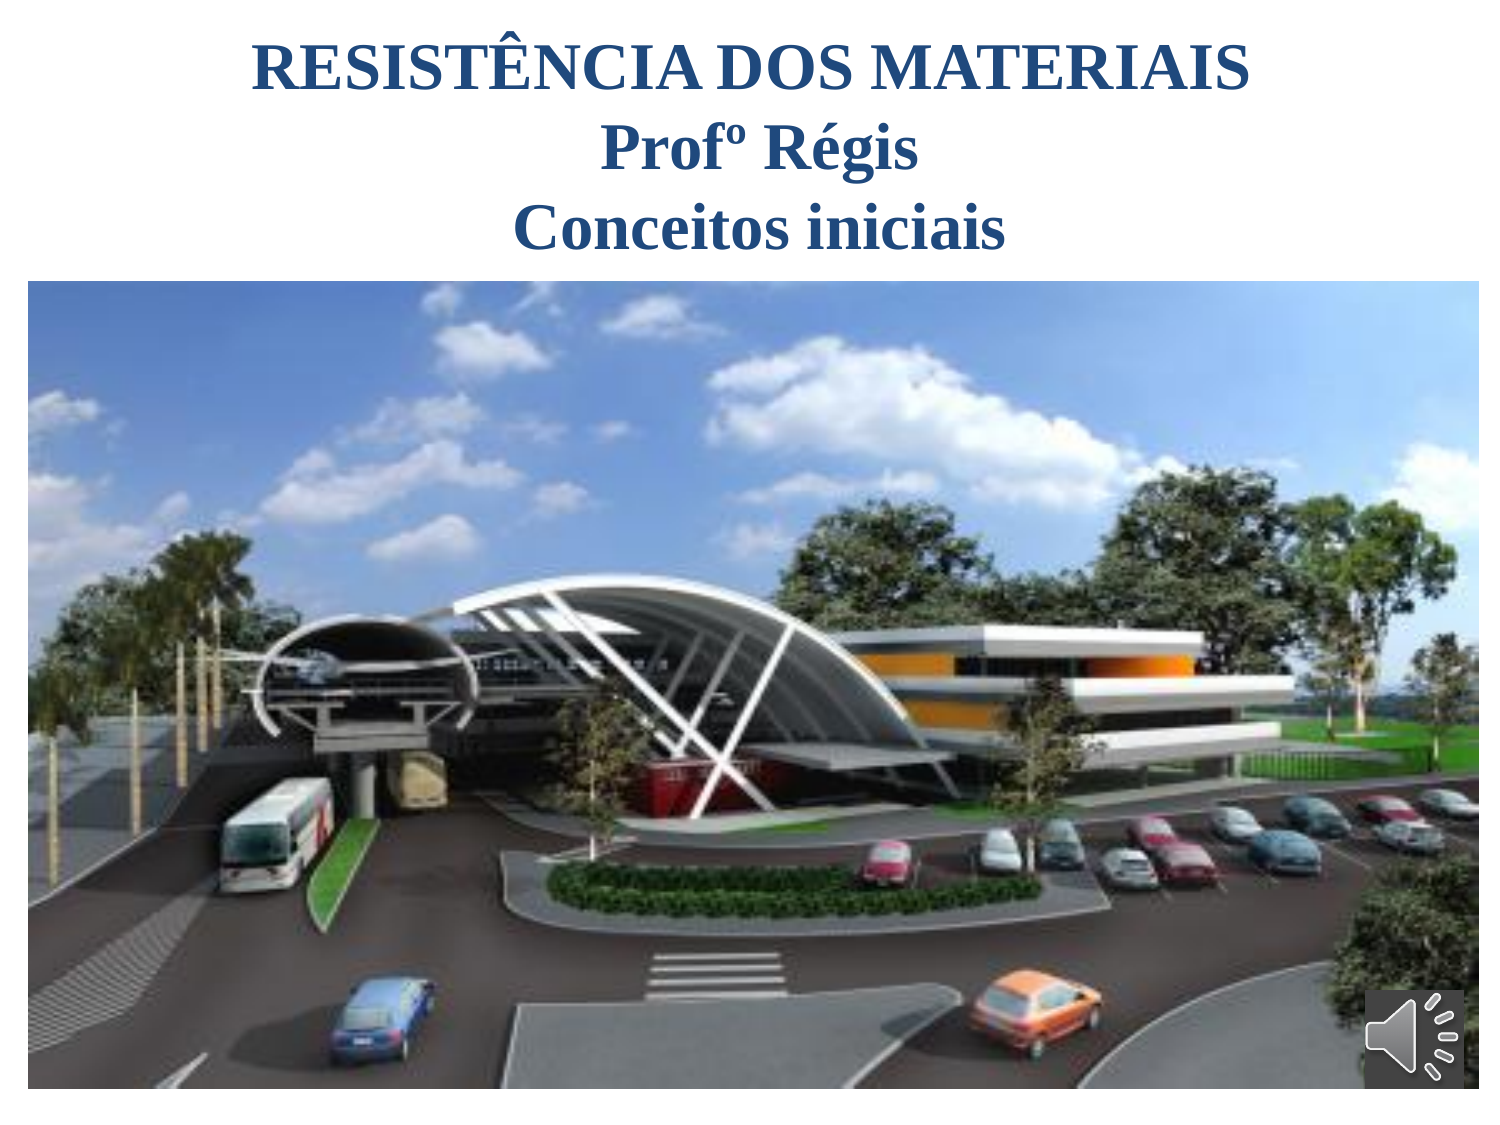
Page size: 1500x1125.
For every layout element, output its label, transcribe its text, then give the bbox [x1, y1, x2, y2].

title RESISTÊNCIA DOS MATERIAIS Profº Régis Conceitos iniciais [41, 30, 1479, 256]
picture [28, 281, 1480, 1090]
